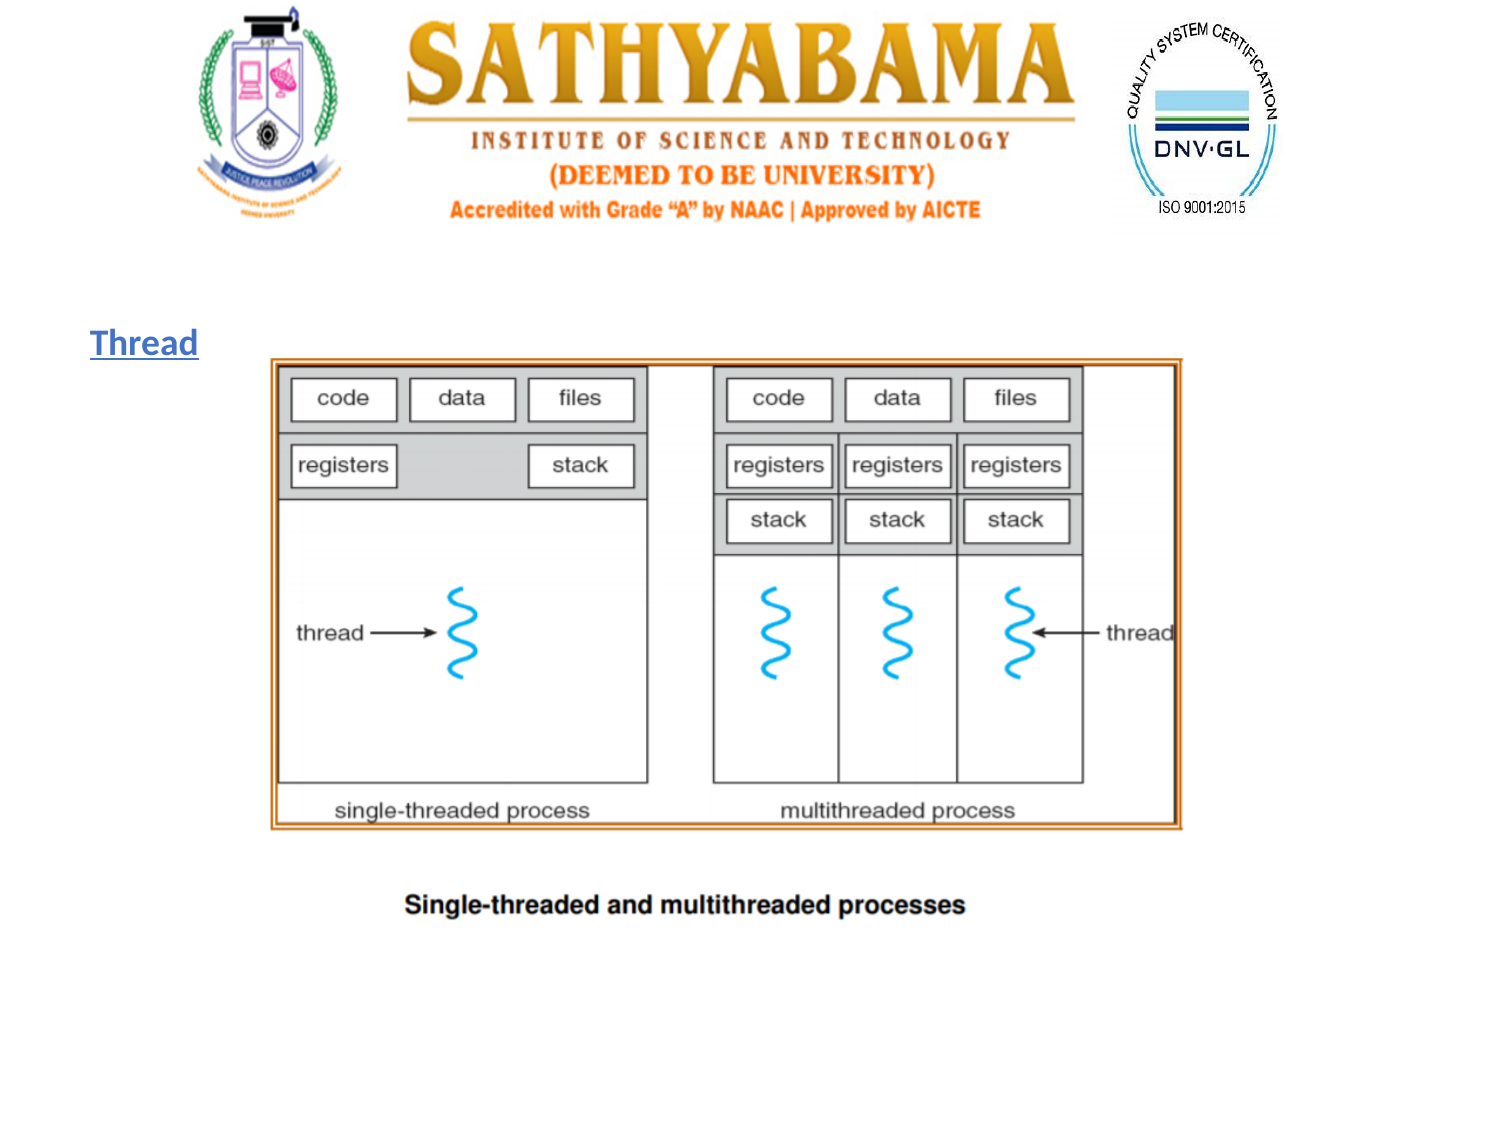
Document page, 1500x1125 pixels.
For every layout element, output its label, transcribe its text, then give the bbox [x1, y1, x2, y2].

picture [186, 3, 352, 227]
picture [226, 330, 1213, 933]
text_box Thread [75, 310, 1476, 489]
picture [397, 0, 1084, 230]
picture [1112, 8, 1283, 238]
